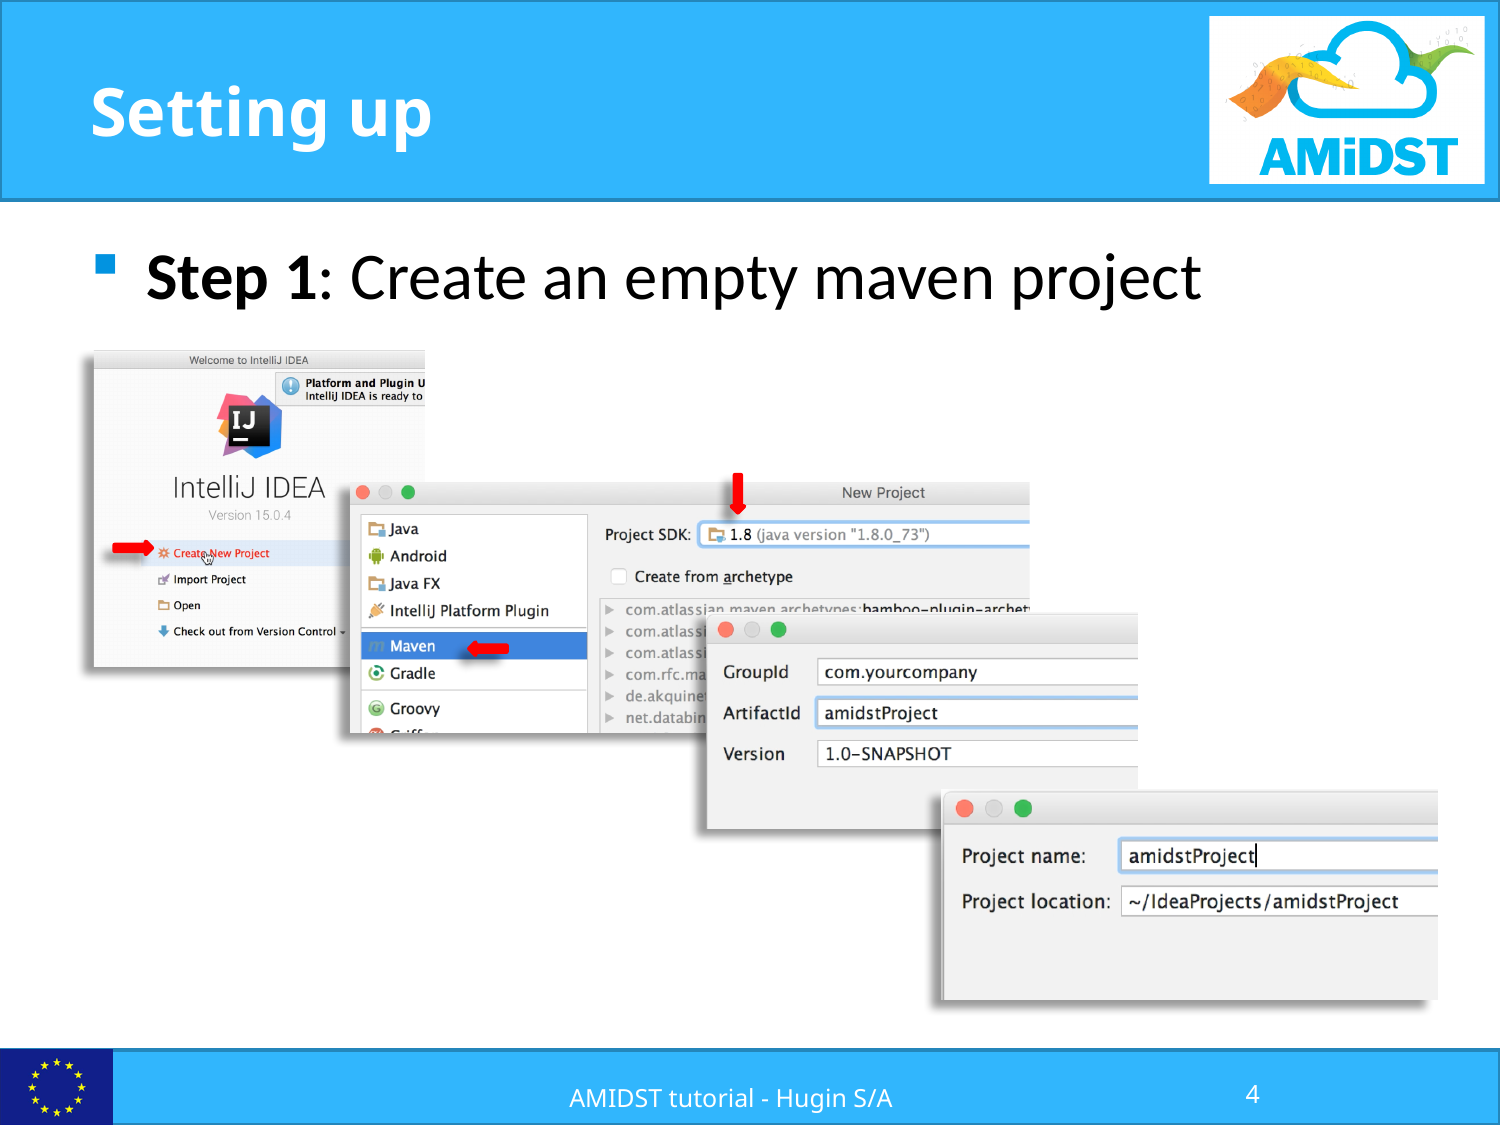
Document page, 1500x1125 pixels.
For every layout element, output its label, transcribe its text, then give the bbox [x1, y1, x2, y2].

picture [705, 612, 1438, 1001]
list Step 1: Create an empty maven project [75, 224, 1425, 1025]
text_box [349, 474, 1030, 733]
slide_number 4 [1162, 1065, 1275, 1125]
picture [0, 1049, 113, 1125]
footer AMIDST tutorial - Hugin S/A [399, 1067, 1063, 1125]
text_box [93, 349, 426, 667]
title Setting up [75, 45, 1075, 175]
